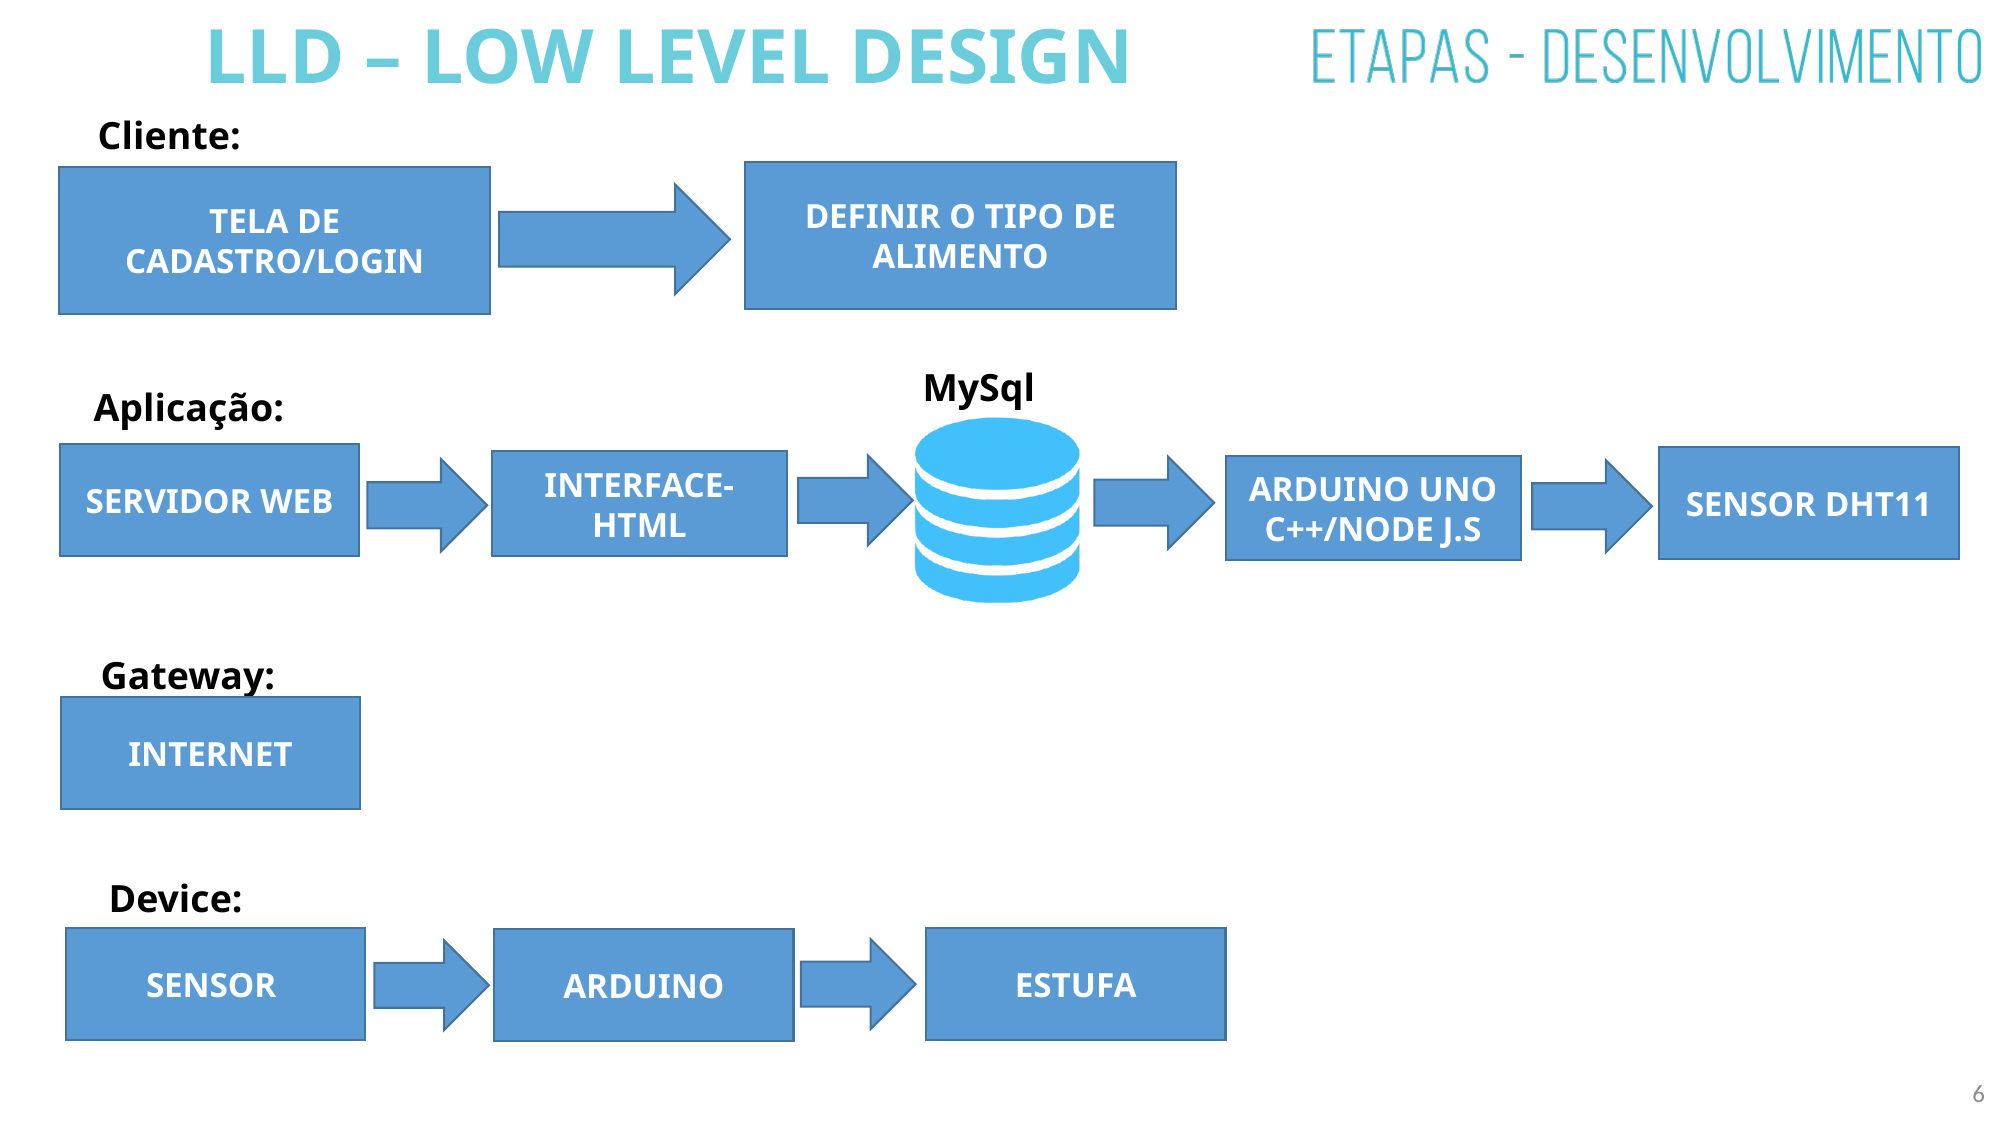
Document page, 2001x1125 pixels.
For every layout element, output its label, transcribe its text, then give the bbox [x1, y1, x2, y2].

text_box [498, 182, 732, 297]
text_box DEFINIR O TIPO DE ALIMENTO [744, 161, 1177, 310]
text_box Device: [93, 867, 264, 927]
text_box [1531, 457, 1654, 555]
text_box MySql [908, 356, 1061, 417]
text_box SERVIDOR WEB [59, 443, 360, 557]
text_box TELA DE CADASTRO/LOGIN [58, 166, 491, 315]
text_box Gateway: [85, 644, 297, 696]
text_box [373, 937, 491, 1033]
slide_number 6 [1906, 1076, 2000, 1109]
text_box INTERNET [60, 696, 361, 810]
text_box LLD – LOW LEVEL DESIGN [189, 1, 1149, 107]
text_box [799, 936, 918, 1032]
text_box SENSOR [65, 927, 366, 1041]
text_box [1093, 454, 1216, 552]
text_box ARDUINO [493, 928, 795, 1042]
text_box [366, 456, 489, 554]
text_box [797, 452, 903, 548]
text_box ESTUFA [925, 927, 1227, 1041]
text_box Cliente: [82, 105, 260, 165]
text_box SENSOR DHT11 [1658, 446, 1960, 560]
text_box ARDUINO UNO C++/NODE J.S [1225, 455, 1522, 561]
text_box Aplicação: [78, 376, 307, 437]
picture [0, 0, 2001, 147]
picture [903, 417, 1090, 603]
text_box INTERFACE-HTML [491, 450, 788, 557]
